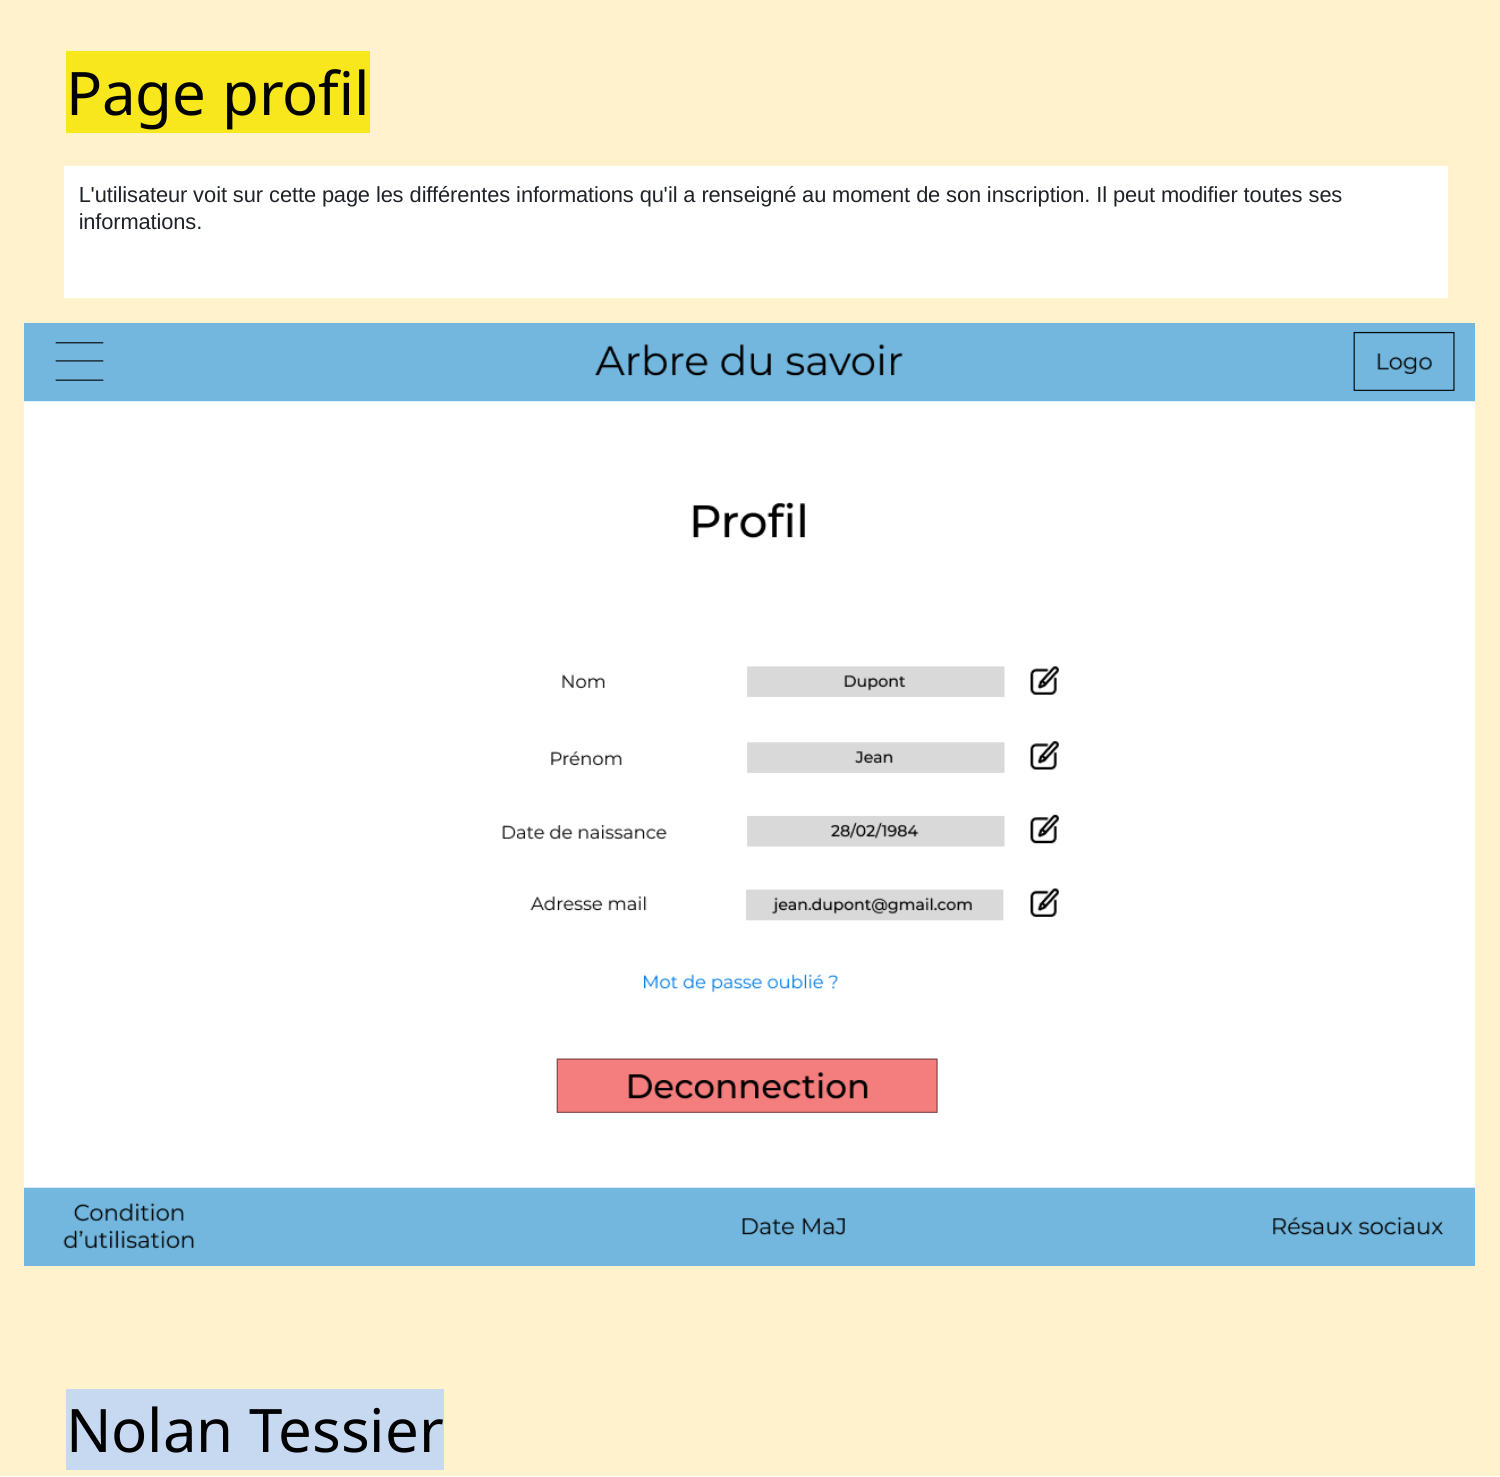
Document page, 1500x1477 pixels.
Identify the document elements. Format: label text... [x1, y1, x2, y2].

title Nolan Tessier [51, 1377, 1449, 1477]
title Page profil [51, 40, 1449, 143]
text_box L'utilisateur voit sur cette page les différentes informations qu'il a renseigné au moment de son inscription. Il peut modifier toutes ses informations. [63, 166, 1448, 299]
picture [24, 322, 1476, 1266]
